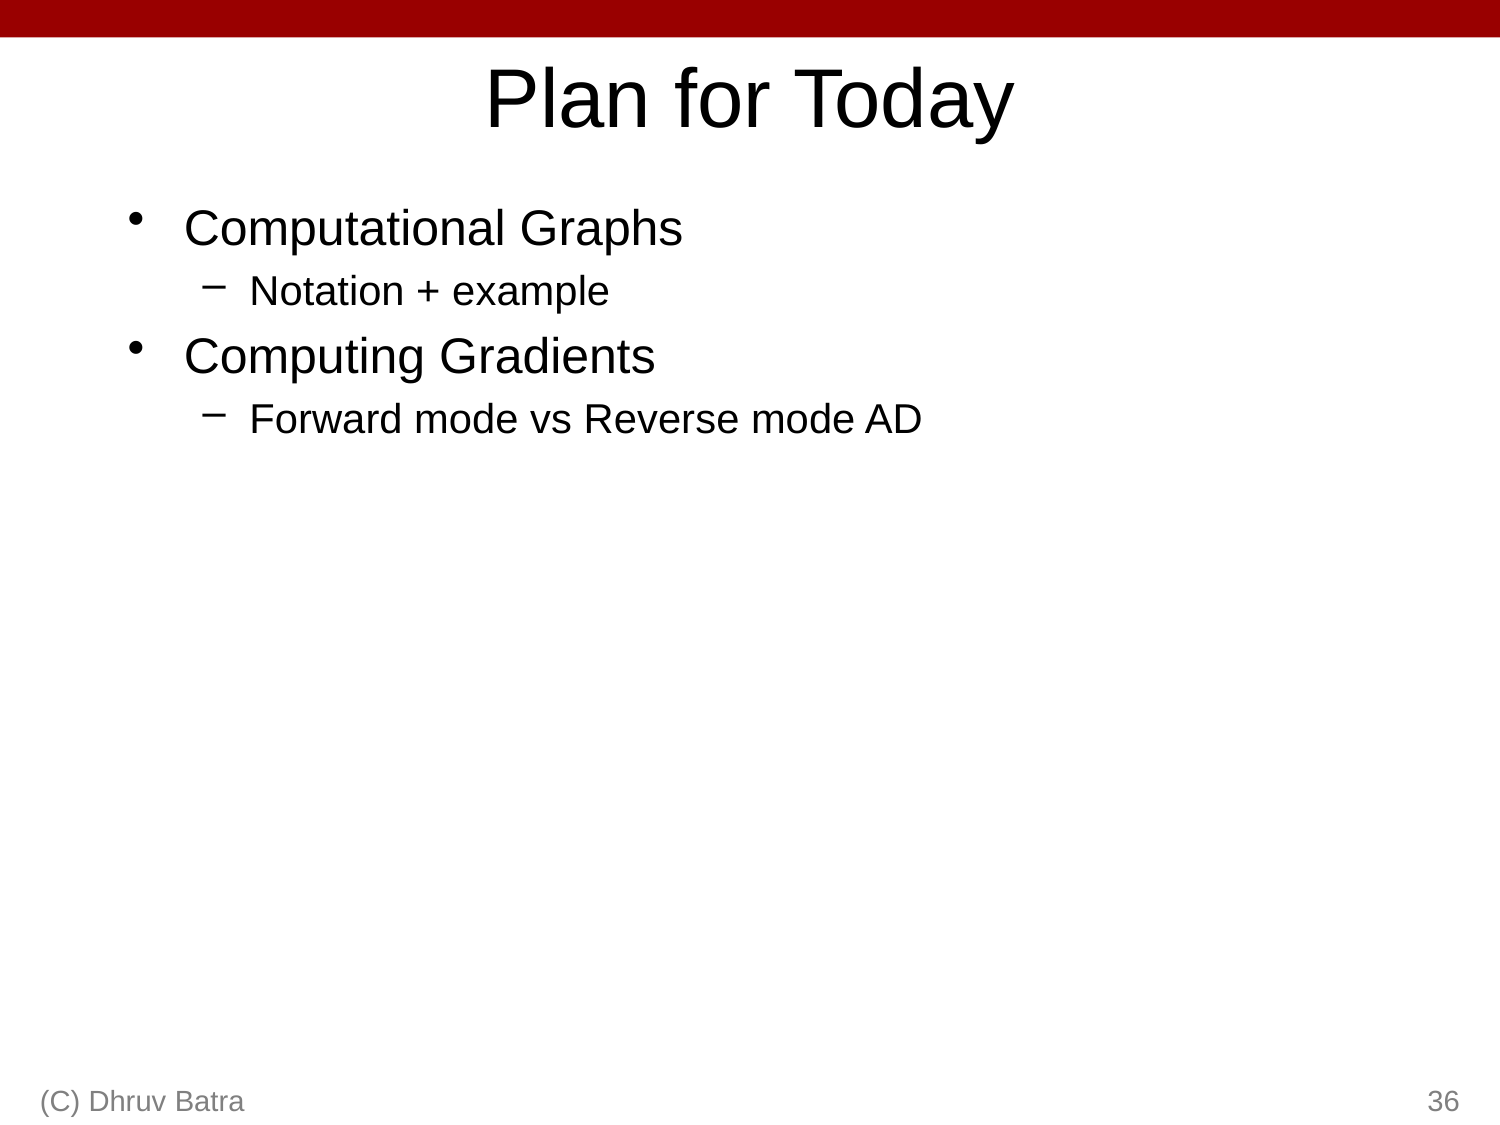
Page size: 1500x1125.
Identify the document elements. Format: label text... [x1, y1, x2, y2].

title Plan for Today [112, 37, 1388, 151]
list Computational Graphs Notation + example Computing Gradients Forward mode vs Reverse mode AD [112, 187, 1388, 1051]
slide_number 36 [1162, 1049, 1476, 1125]
footer (C) Dhruv Batra [24, 1049, 501, 1125]
